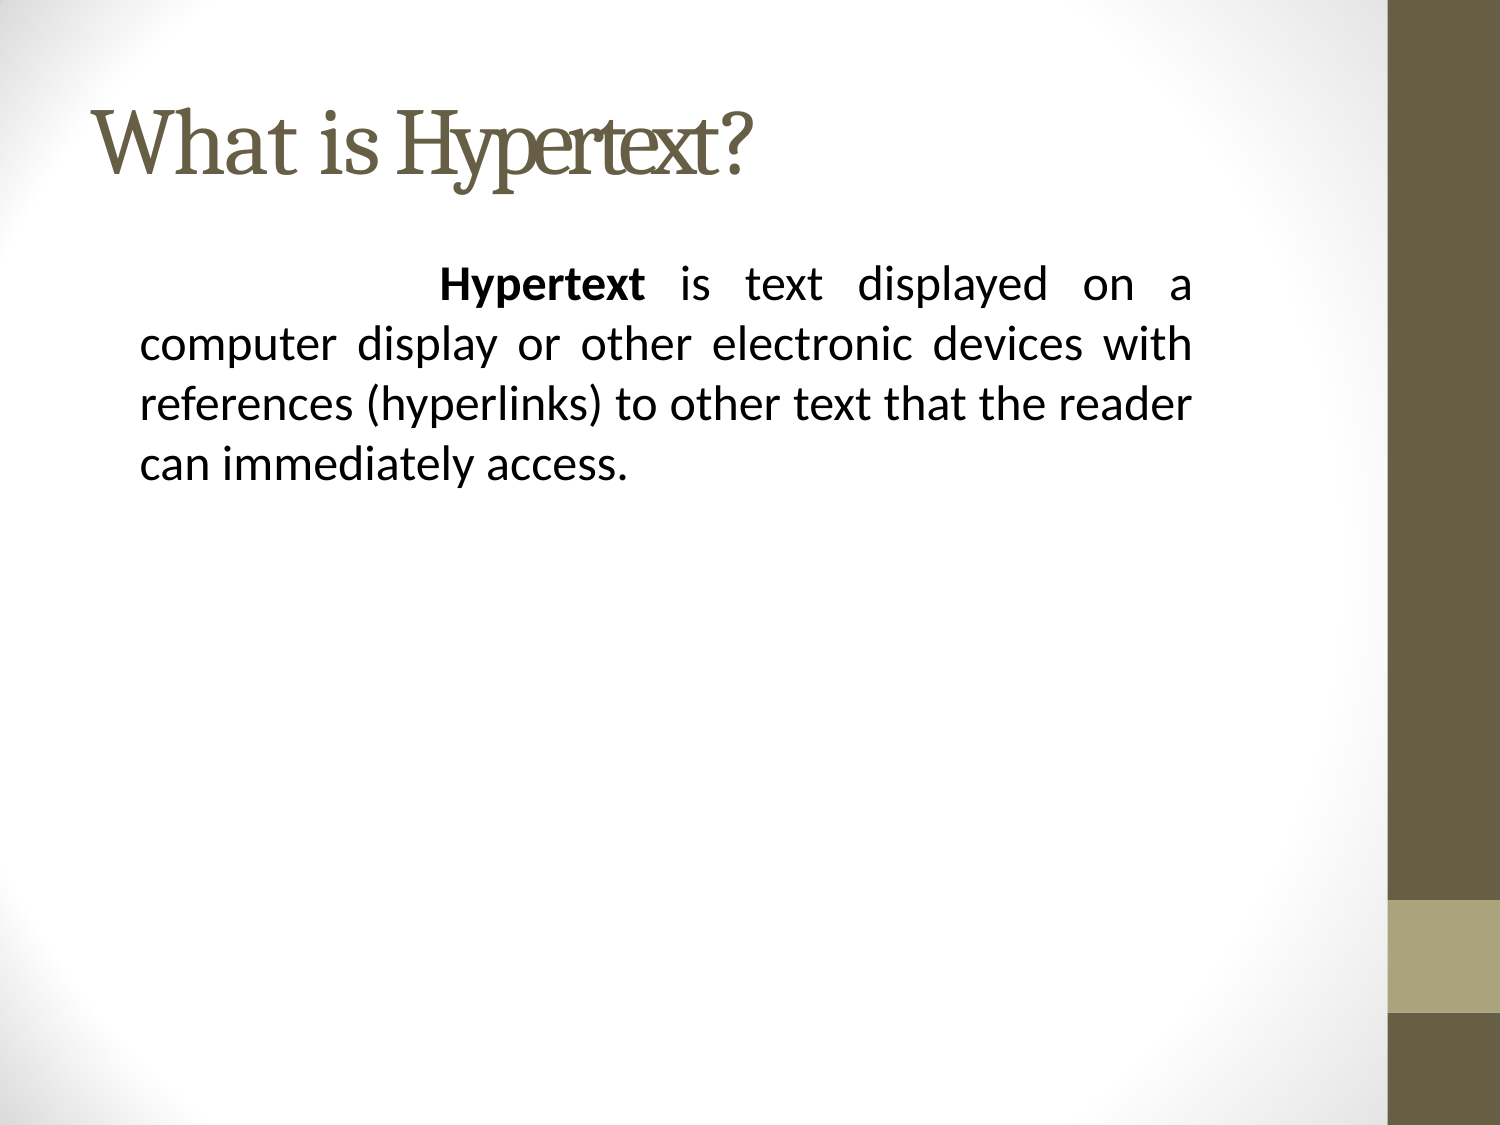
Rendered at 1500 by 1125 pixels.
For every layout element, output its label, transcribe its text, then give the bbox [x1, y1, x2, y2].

title What is Hypertext? [87, 76, 850, 267]
text_box Hypertext is text displayed on a computer display or other electronic devices with references (hyperlinks) to other text that the reader can immediately access. [99, 237, 1278, 491]
picture [0, 0, 1387, 1125]
